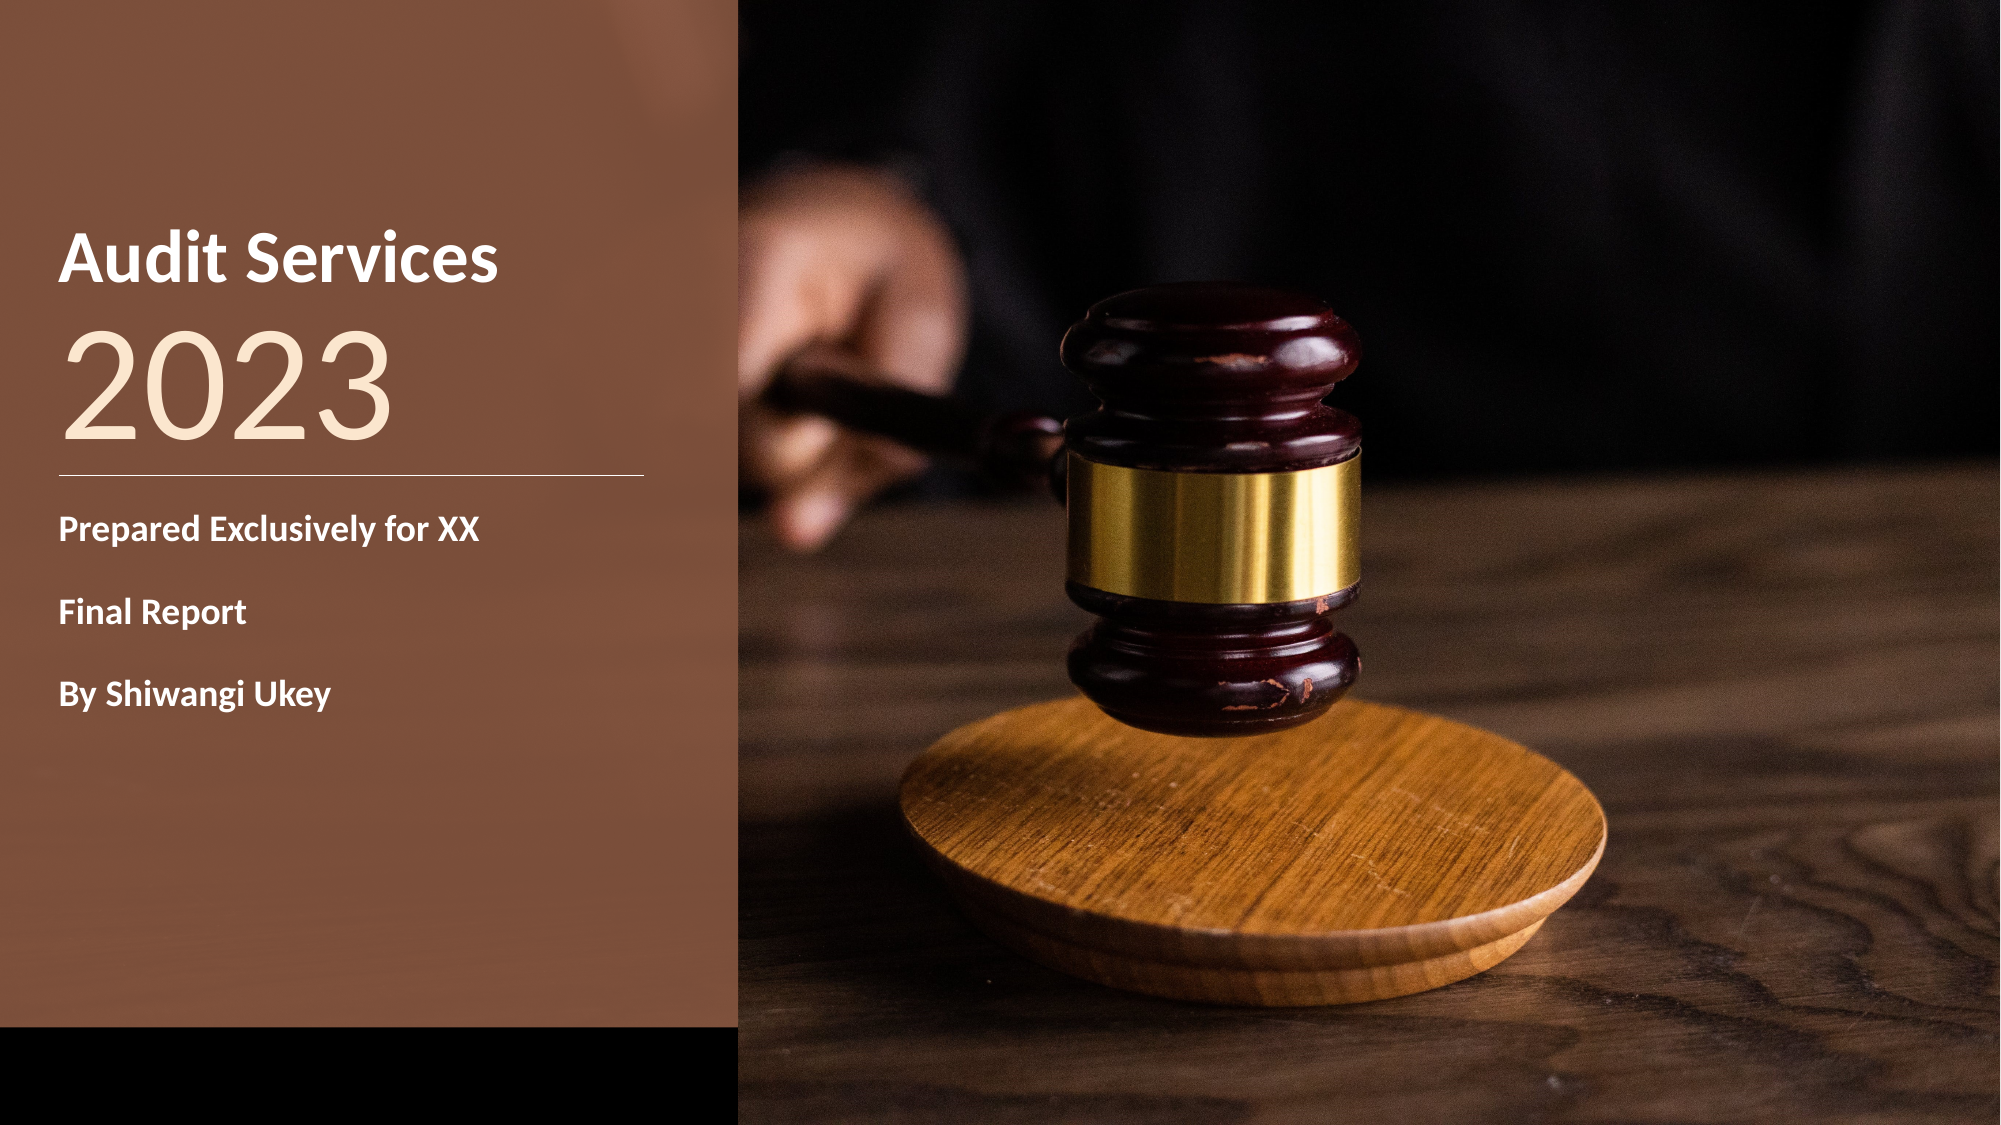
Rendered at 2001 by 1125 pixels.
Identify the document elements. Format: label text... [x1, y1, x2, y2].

text_box Prepared Exclusively for XX Final Report By Shiwangi Ukey [58, 504, 738, 715]
picture [739, 0, 2001, 1125]
text_box Audit Services [58, 207, 738, 298]
text_box 2023 [58, 298, 738, 473]
